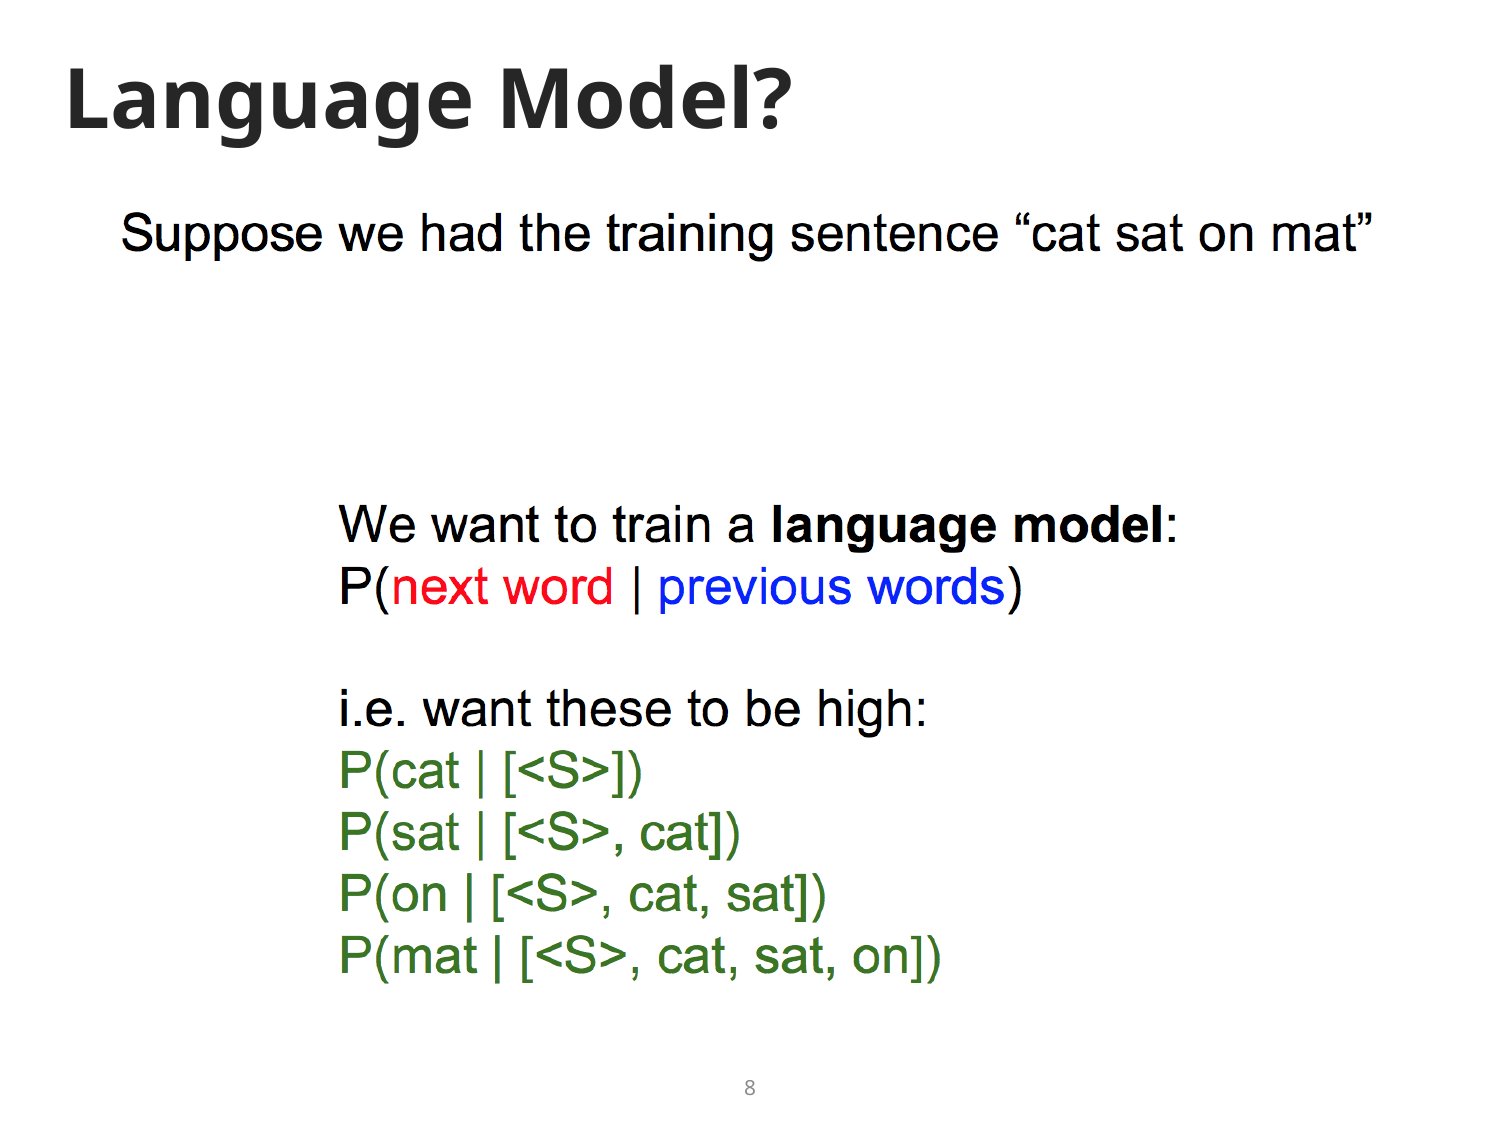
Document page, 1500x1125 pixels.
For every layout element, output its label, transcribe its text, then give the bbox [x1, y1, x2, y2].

title Language Model? [48, 41, 1456, 149]
picture [97, 195, 1403, 1024]
slide_number 8 [575, 1058, 925, 1119]
